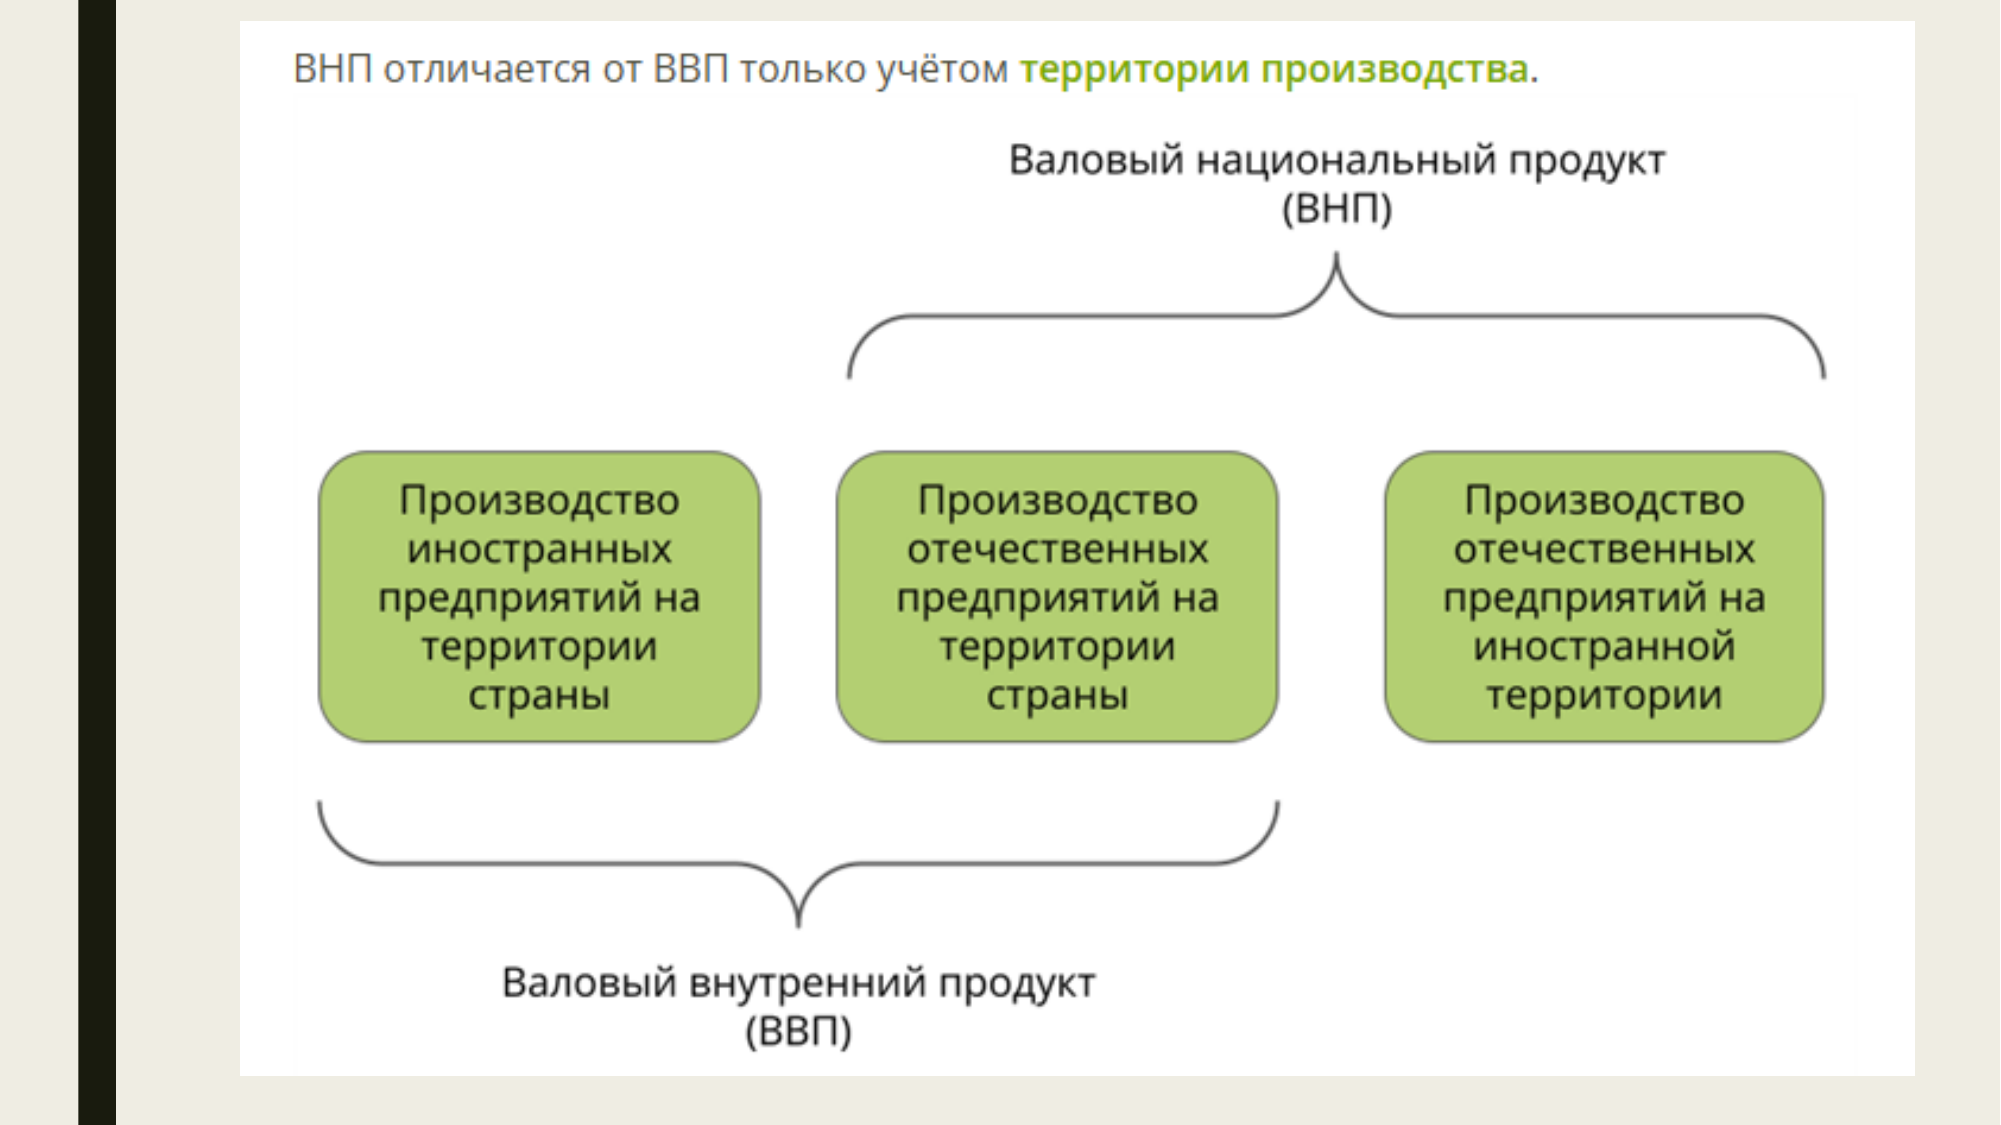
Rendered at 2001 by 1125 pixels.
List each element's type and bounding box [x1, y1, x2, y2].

picture [239, 21, 1915, 1076]
